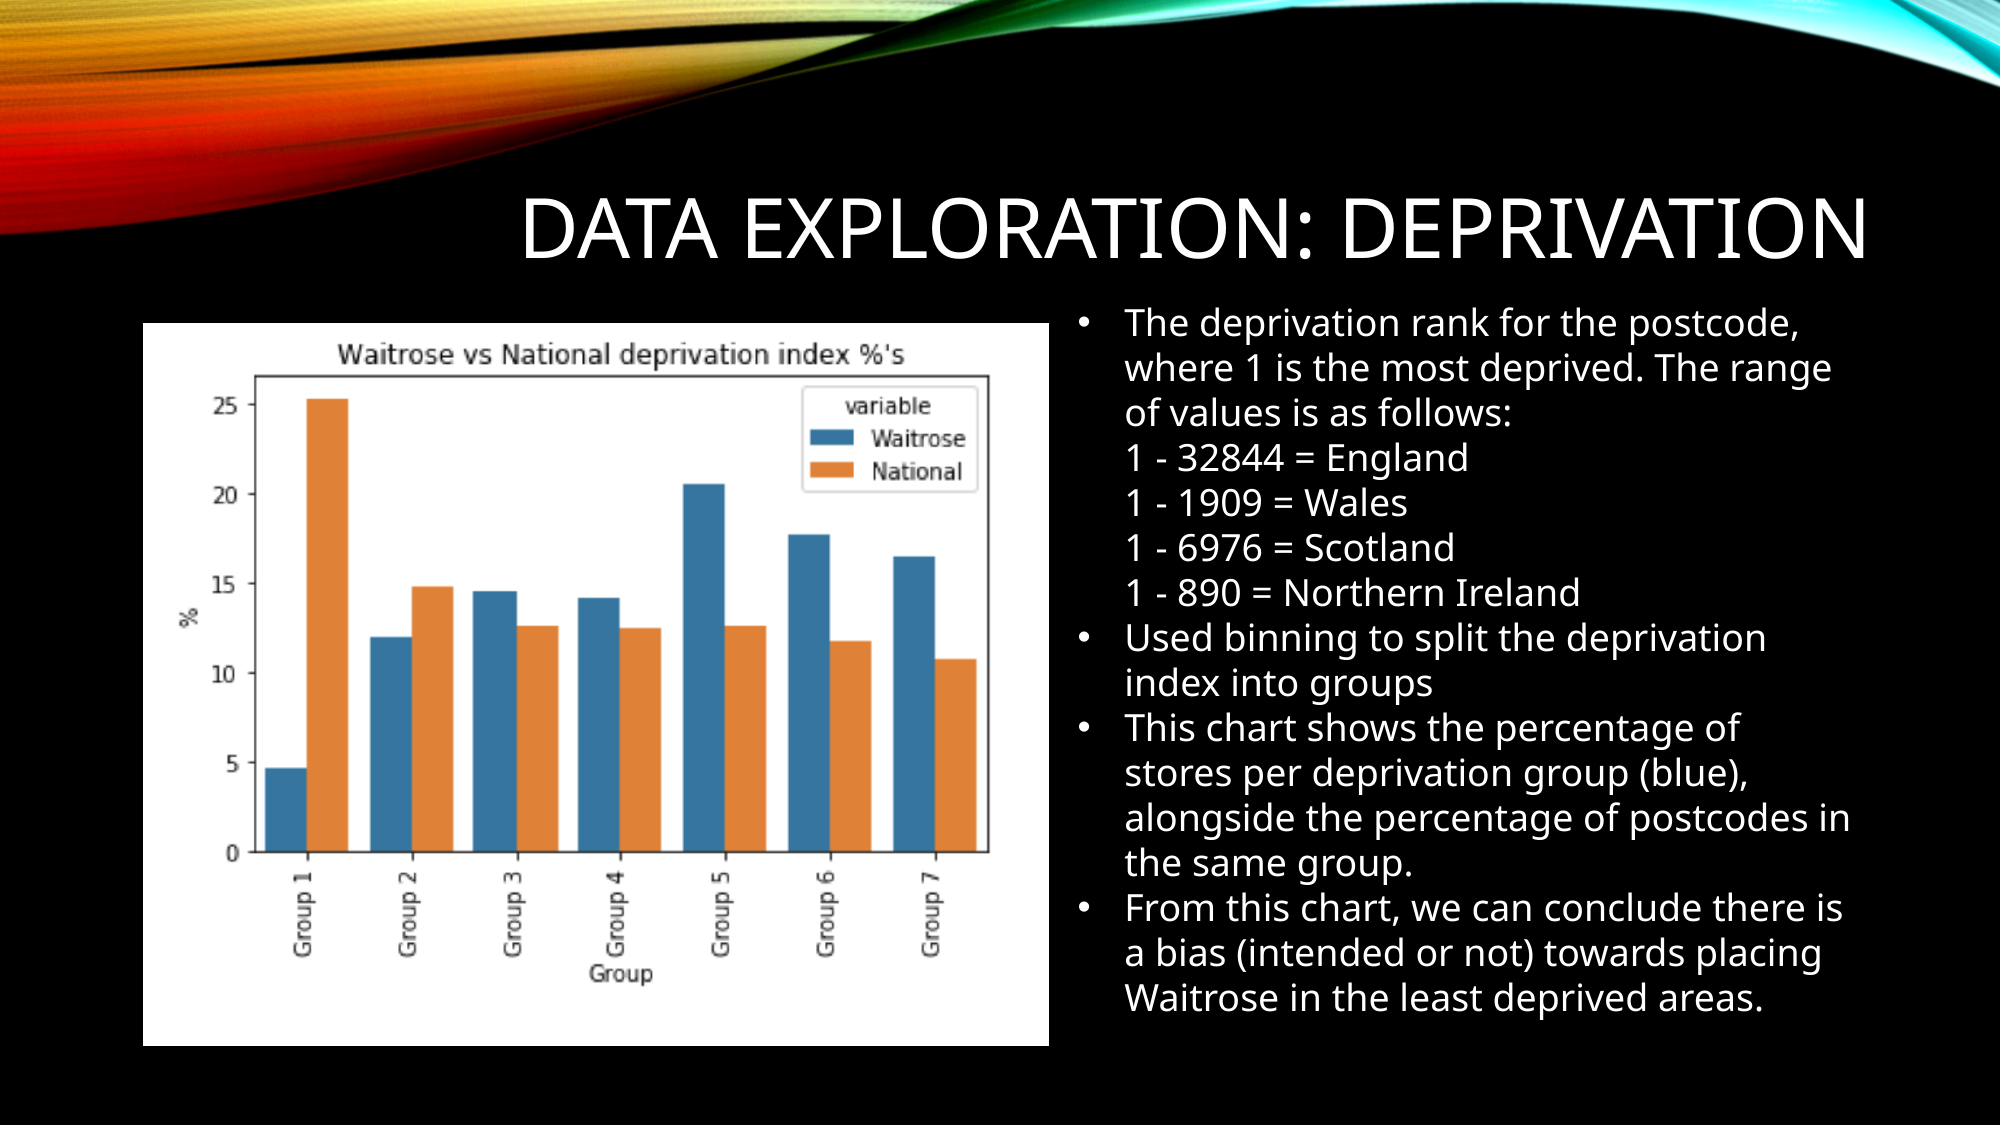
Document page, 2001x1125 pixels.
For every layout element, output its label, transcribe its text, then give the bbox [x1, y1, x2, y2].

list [143, 322, 1049, 1047]
text_box The deprivation rank for the postcode, where 1 is the most deprived. The range of values is as follows: 1 - 32844 = England 1 - 1909 = Wales 1 - 6976 = Scotland 1 - 890 = Northern Ireland Used binning to split the deprivation index into groups This chart shows the percentage of stores per deprivation group (blue), alongside the percentage of postcodes in the same group. From this chart, we can conclude there is a bias (intended or not) towards placing Waitrose in the least deprived areas. [1062, 291, 1873, 1027]
title Data exploration: Deprivation [474, 125, 1888, 338]
picture [0, 0, 2000, 237]
